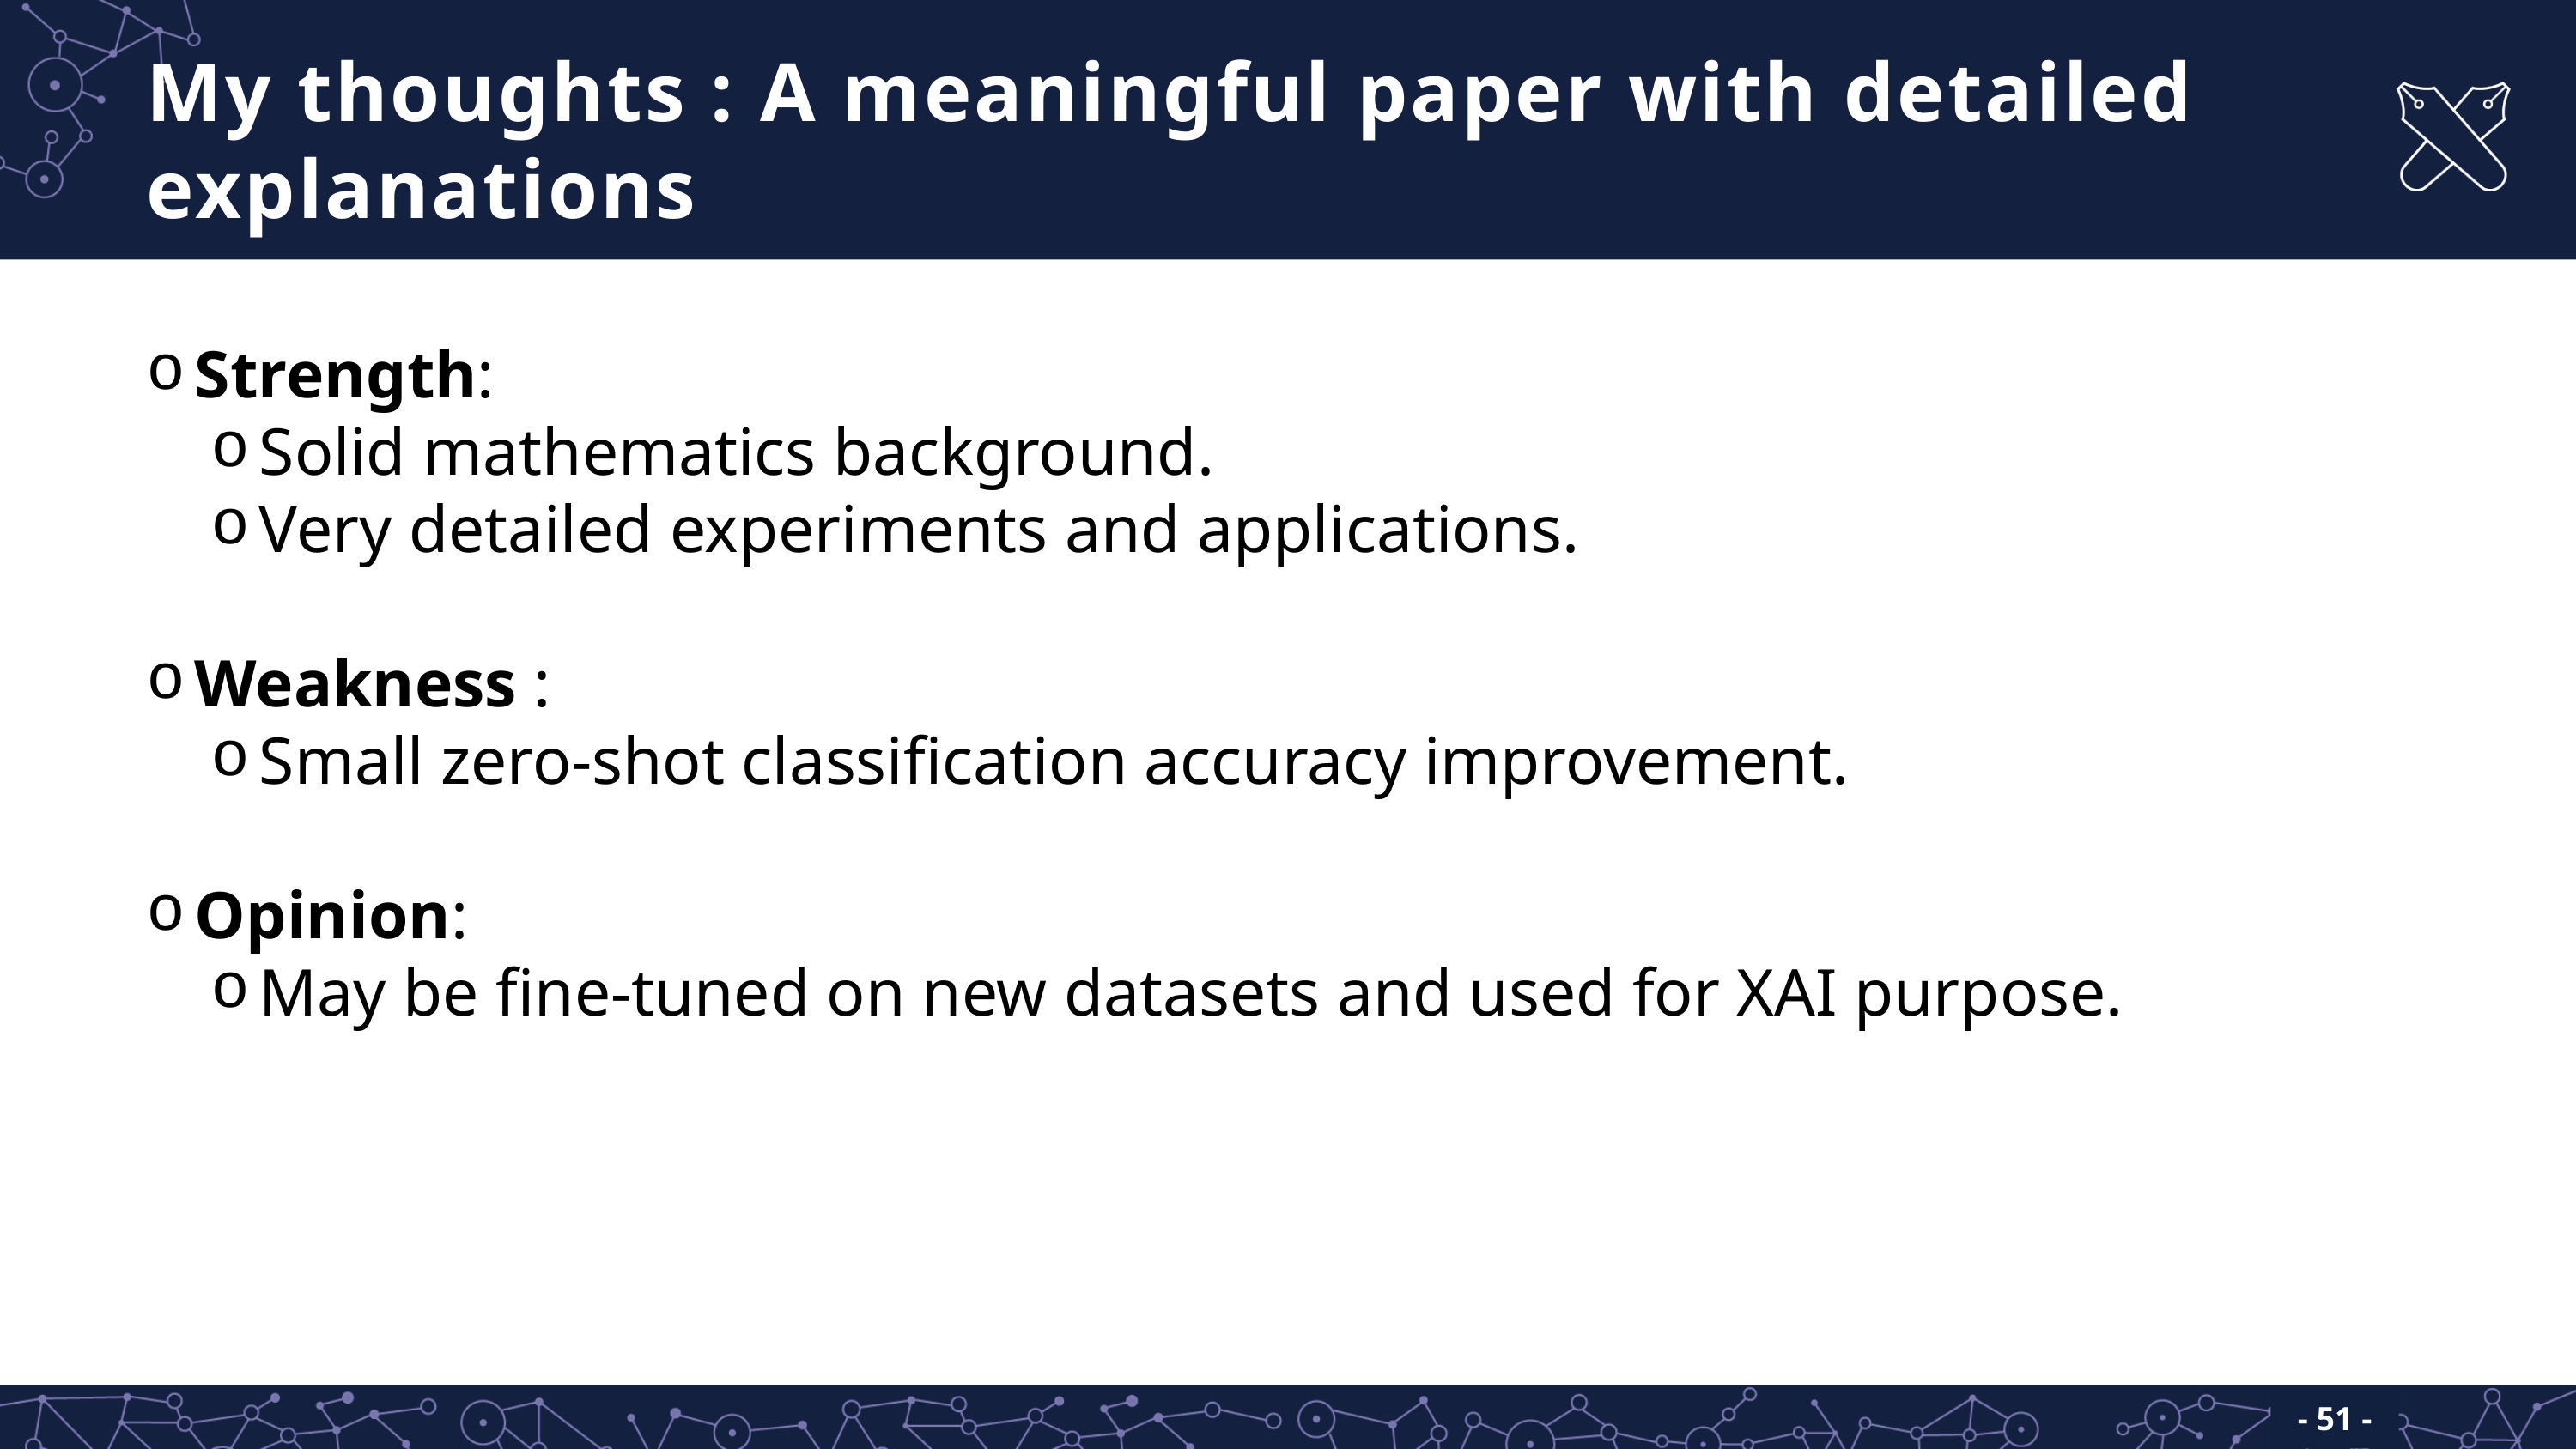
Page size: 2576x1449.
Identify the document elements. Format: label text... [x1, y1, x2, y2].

title My thoughts : A meaningful paper with detailed explanations [133, 18, 2356, 258]
slide_number - 51 - [2270, 1391, 2399, 1449]
text_box Strength: Solid mathematics background. Very detailed experiments and applications. Weakness : Small zero-shot classification accuracy improvement. Opinion: May be fine-tuned on new datasets and used for XAI purpose. [133, 327, 2330, 1104]
picture [0, 0, 2576, 259]
picture [0, 1385, 2576, 1449]
